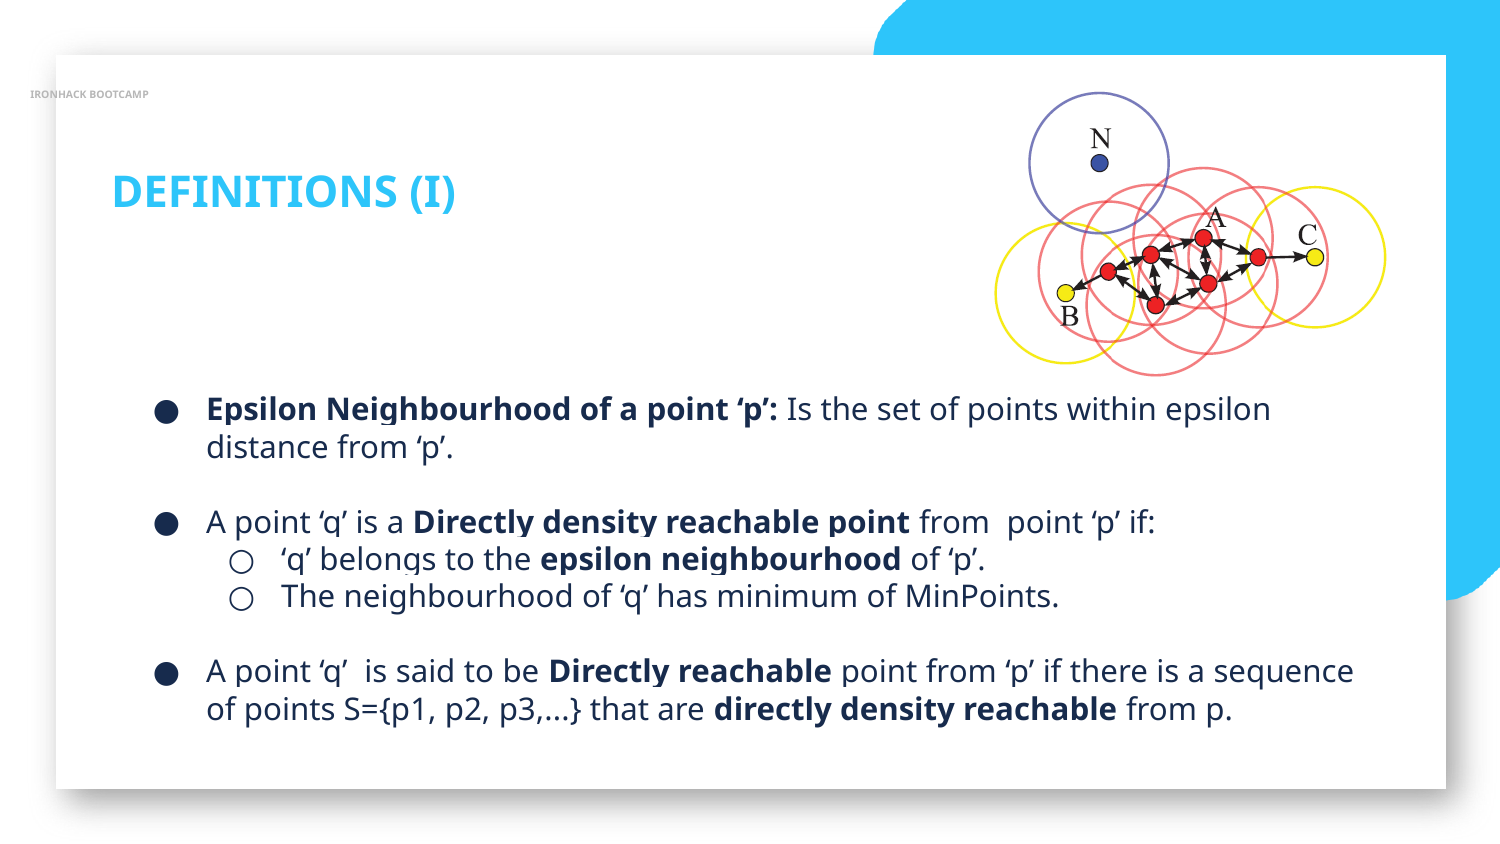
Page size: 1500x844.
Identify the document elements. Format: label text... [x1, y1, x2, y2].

text_box DEFINITIONS (I) [96, 149, 953, 266]
text_box IRONHACK BOOTCAMP [15, 71, 354, 108]
text_box Epsilon Neighbourhood of a point ‘p’: Is the set of points within epsilon distance from ‘p’. A point ‘q’ is a Directly density reachable point from point ‘p’ if: ‘q’ belongs to the epsilon neighbourhood of ‘p’. The neighbourhood of ‘q’ has minimum of MinPoints. A point ‘q’ is said to be Directly reachable point from ‘p’ if there is a sequence of points S={p1, p2, p3,...} that are directly density reachable from p. [115, 374, 1371, 844]
picture [0, 0, 1500, 844]
